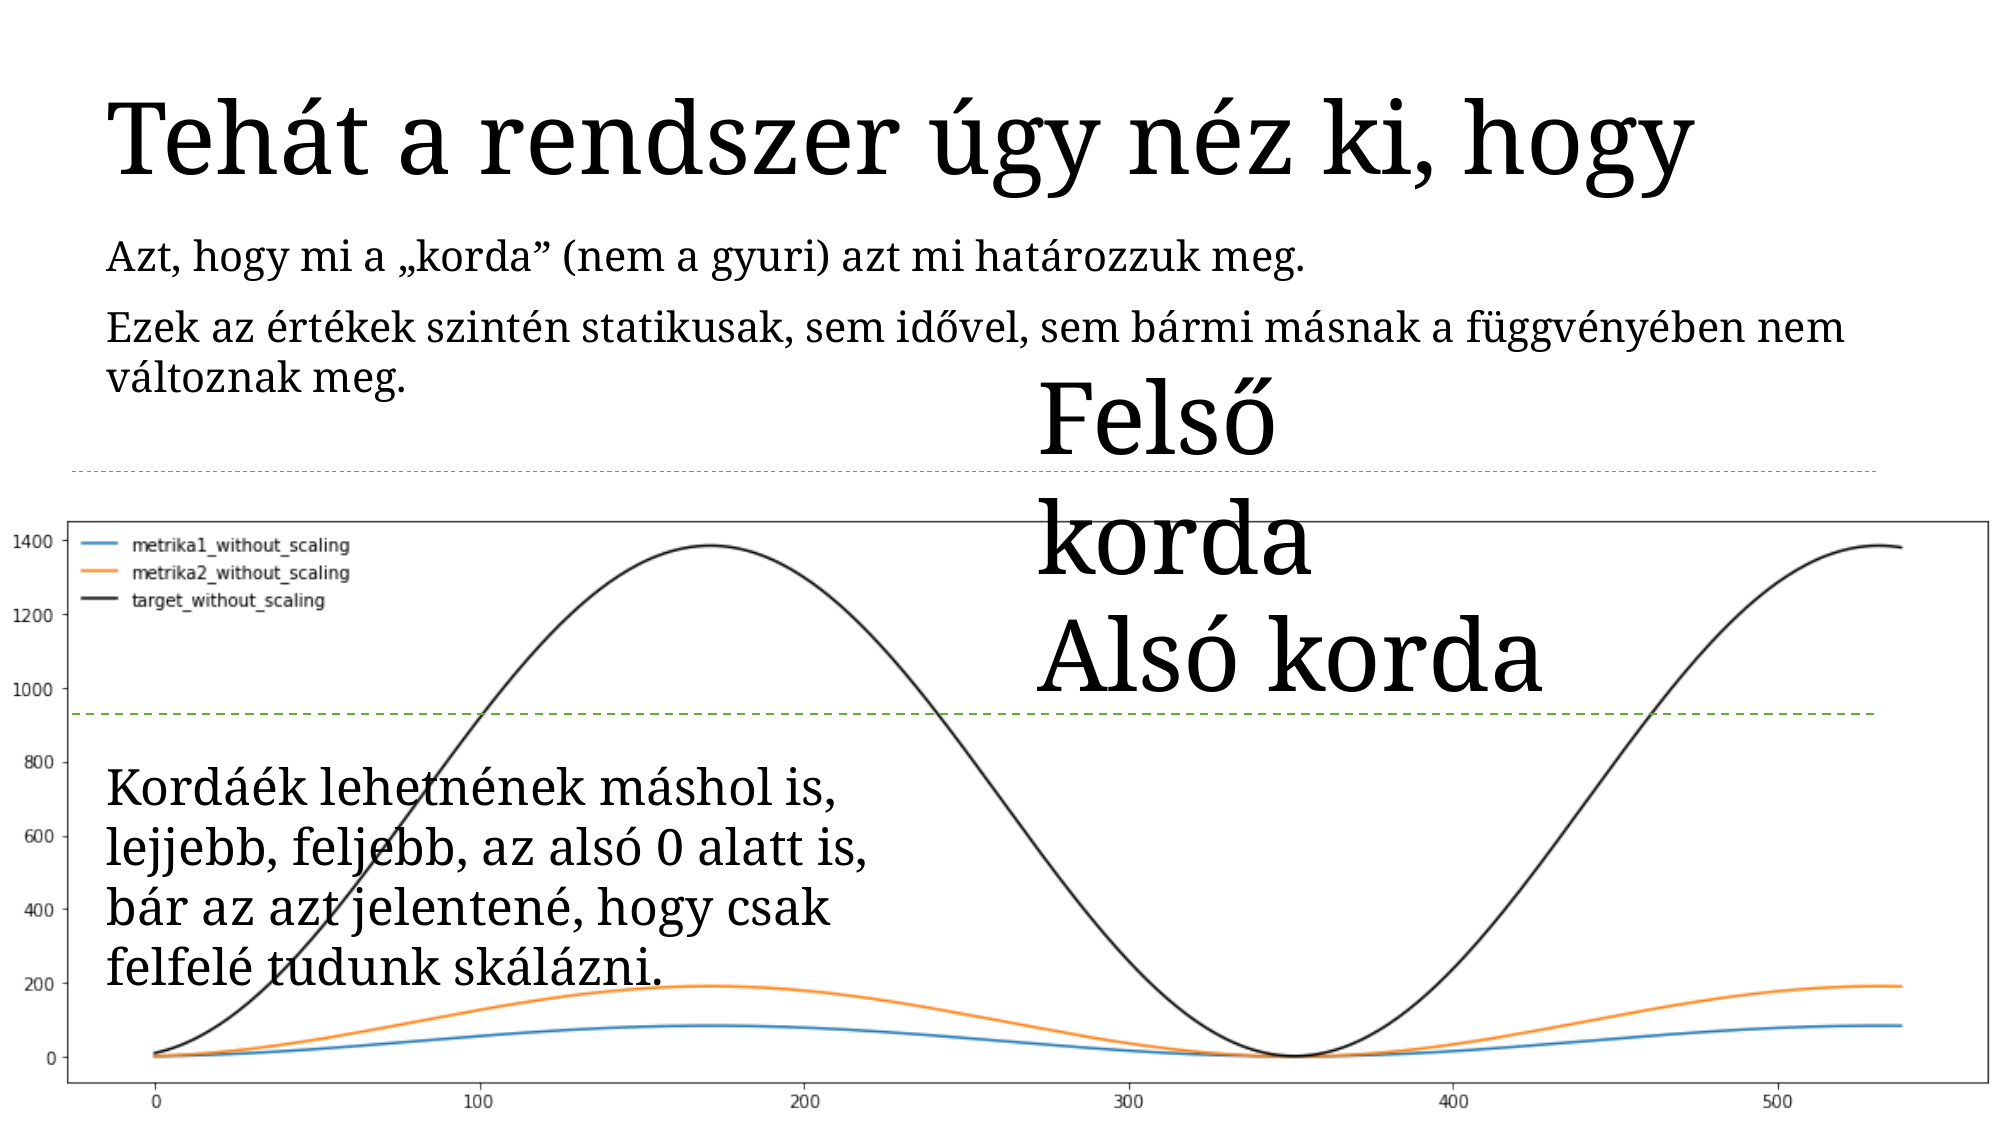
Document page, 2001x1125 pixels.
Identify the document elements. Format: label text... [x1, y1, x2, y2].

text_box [71, 579, 1877, 735]
picture [0, 509, 2000, 1125]
text_box Azt, hogy mi a „korda” (nem a gyuri) azt mi határozzuk meg. Ezek az értékek szintén statikusak, sem idővel, sem bármi másnak a függvényében nem változnak meg. [88, 218, 1892, 398]
text_box Tehát a rendszer úgy néz ki, hogy [88, 63, 1845, 218]
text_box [71, 342, 1877, 497]
text_box [0, 0, 2000, 288]
